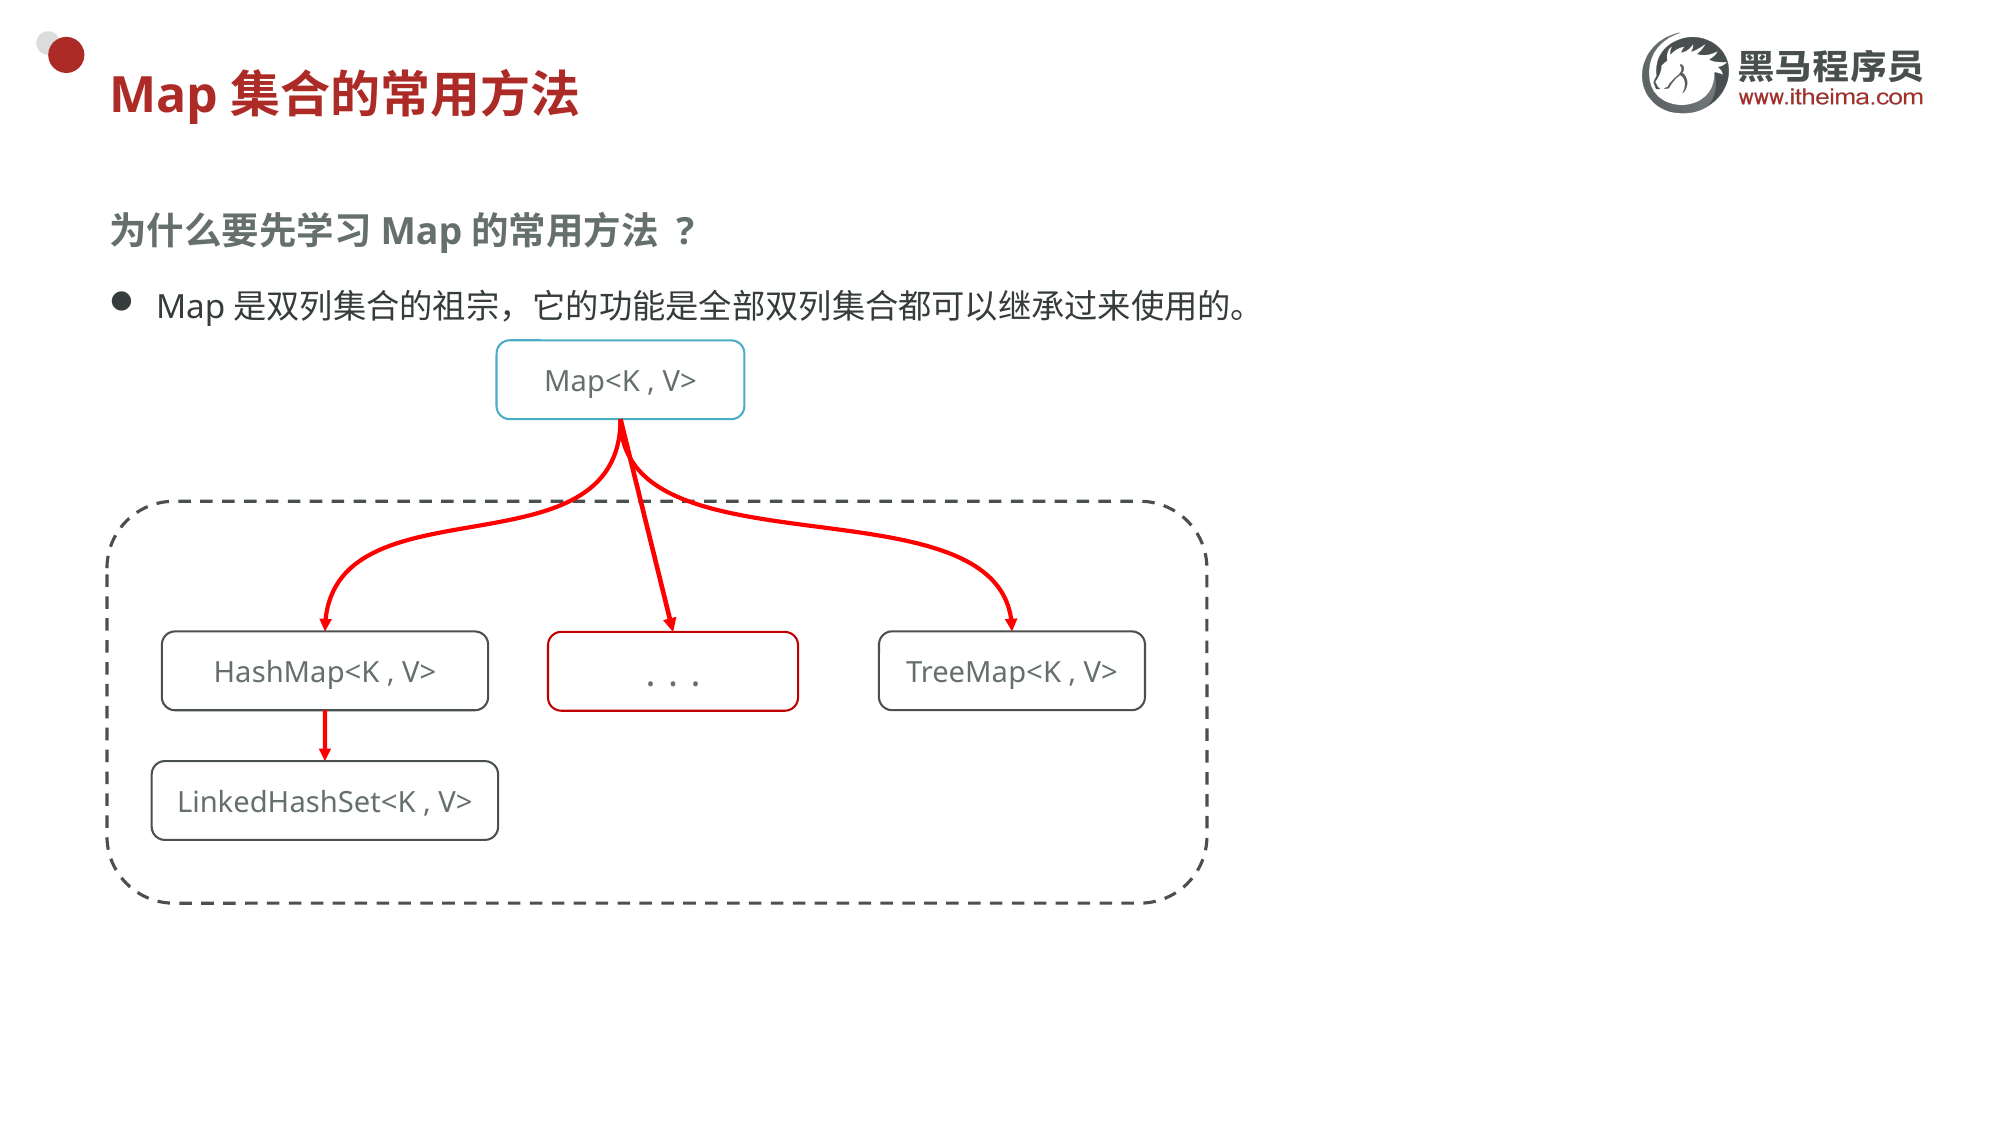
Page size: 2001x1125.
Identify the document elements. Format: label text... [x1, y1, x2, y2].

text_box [620, 419, 674, 632]
text_box LinkedHashSet<K , V> [150, 760, 500, 841]
text_box [106, 501, 1207, 904]
text_box Map是双列集合的祖宗，它的功能是全部双列集合都可以继承过来使用的。 [94, 278, 1637, 333]
text_box ... [546, 630, 710, 712]
text_box TreeMap<K , V> [923, 630, 1147, 712]
text_box HashMap<K , V> [160, 630, 490, 712]
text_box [710, 329, 923, 721]
title Map集合的常用方法 [94, 55, 1858, 133]
picture [1633, 24, 1937, 125]
text_box Map<K , V> [495, 339, 710, 421]
text_box 为什么要先学习Map的常用方法 ? [94, 154, 729, 260]
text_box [366, 377, 579, 674]
